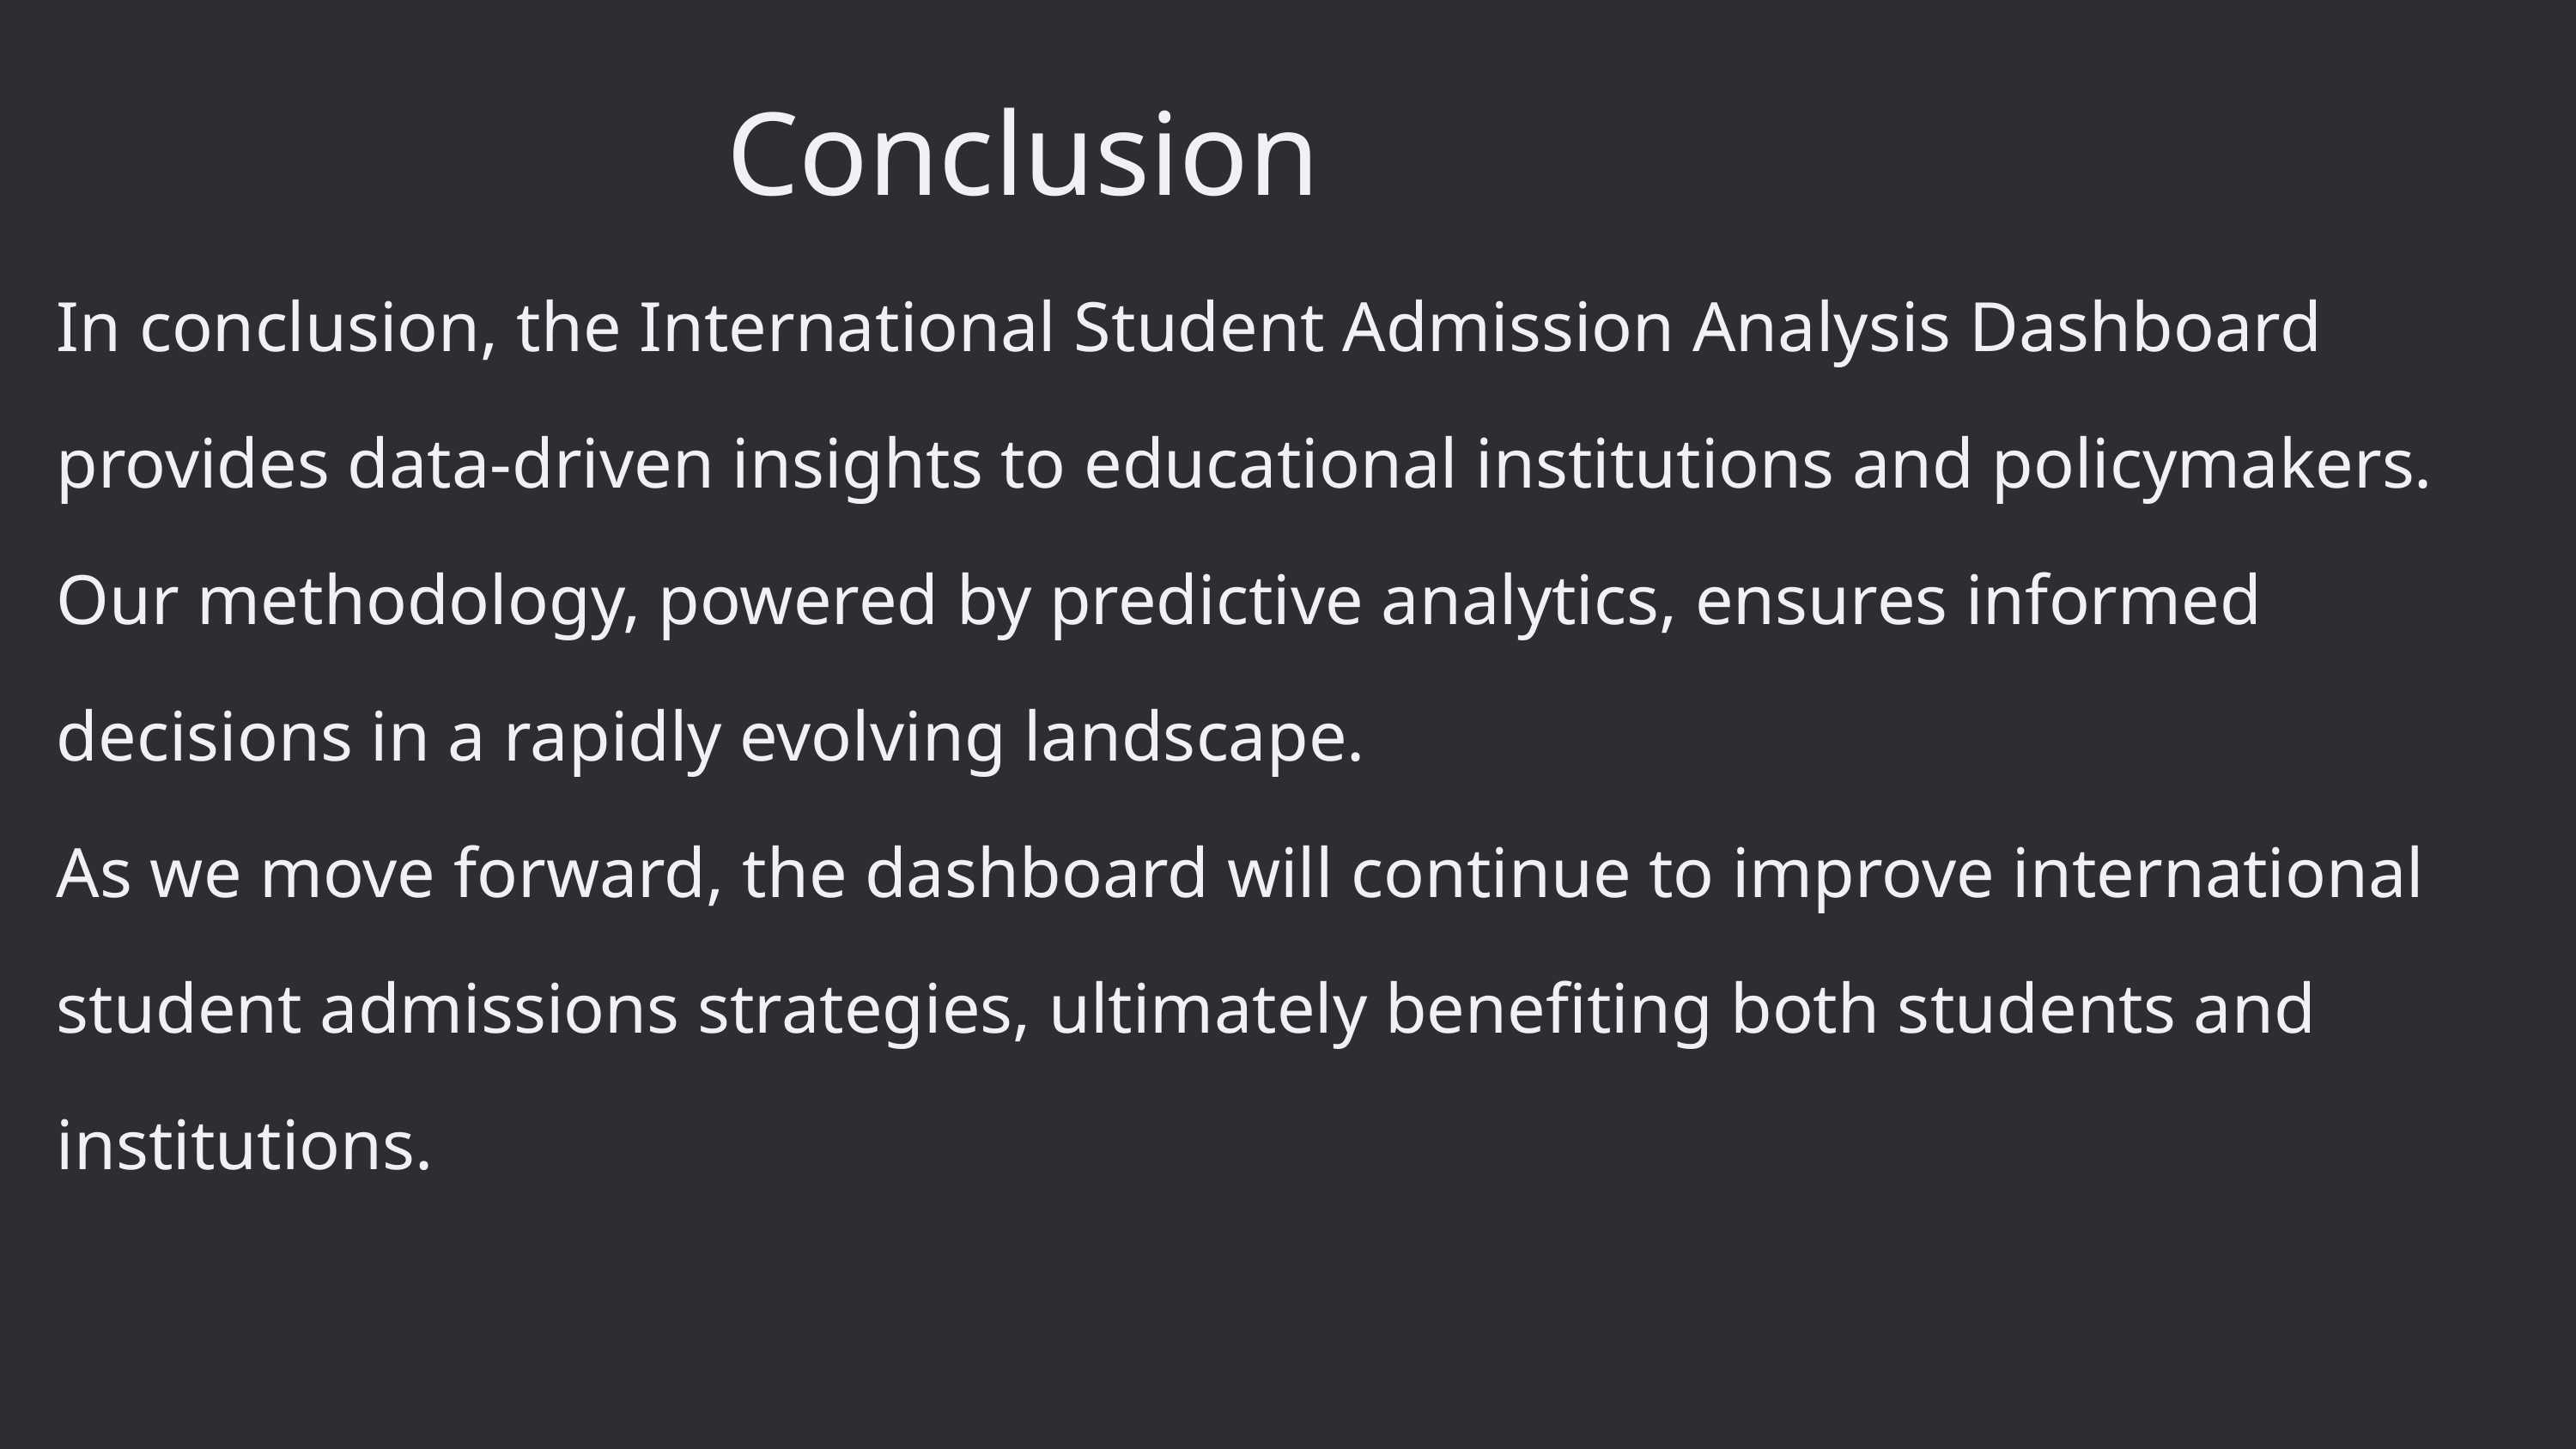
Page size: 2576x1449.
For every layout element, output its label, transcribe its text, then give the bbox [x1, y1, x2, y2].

text_box In conclusion, the International Student Admission Analysis Dashboard provides data-driven insights to educational institutions and policymakers. Our methodology, powered by predictive analytics, ensures informed decisions in a rapidly evolving landscape. As we move forward, the dashboard will continue to improve international student admissions strategies, ultimately benefiting both students and institutions. [56, 228, 2512, 1184]
text_box Conclusion [726, 57, 1379, 219]
